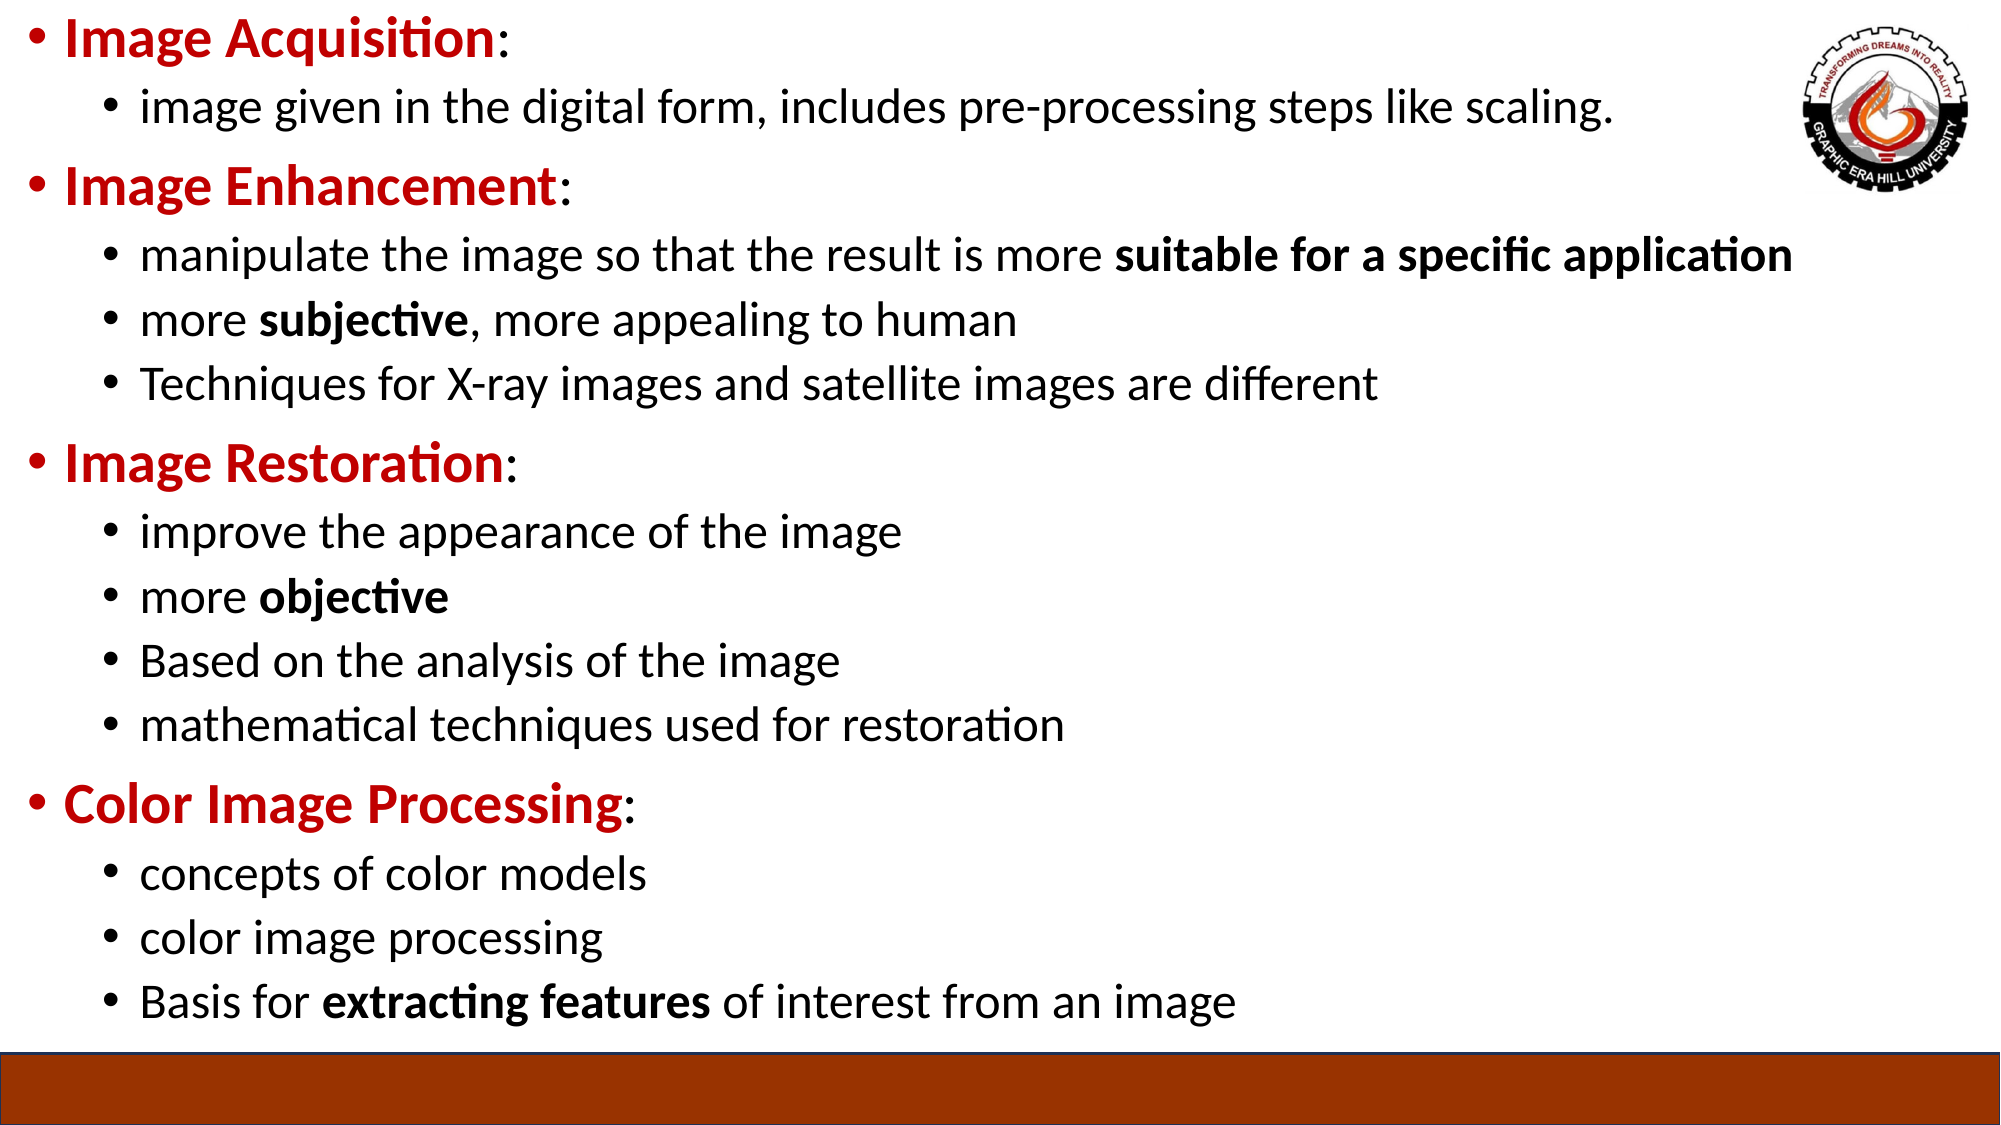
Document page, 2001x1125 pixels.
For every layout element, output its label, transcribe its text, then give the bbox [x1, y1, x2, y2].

picture [1774, 0, 1994, 219]
text_box [0, 1052, 2000, 1125]
list Image Acquisition: image given in the digital form, includes pre-processing steps like scaling. Image Enhancement: manipulate the image so that the result is more suitable for a specific application more subjective, more appealing to human Techniques for X-ray images and satellite images are different Image Restoration: improve the appearance of the image more objective Based on the analysis of the image mathematical techniques used for restoration Color Image Processing: concepts of color models color image processing Basis for extracting features of interest from an image [12, 0, 1988, 1052]
